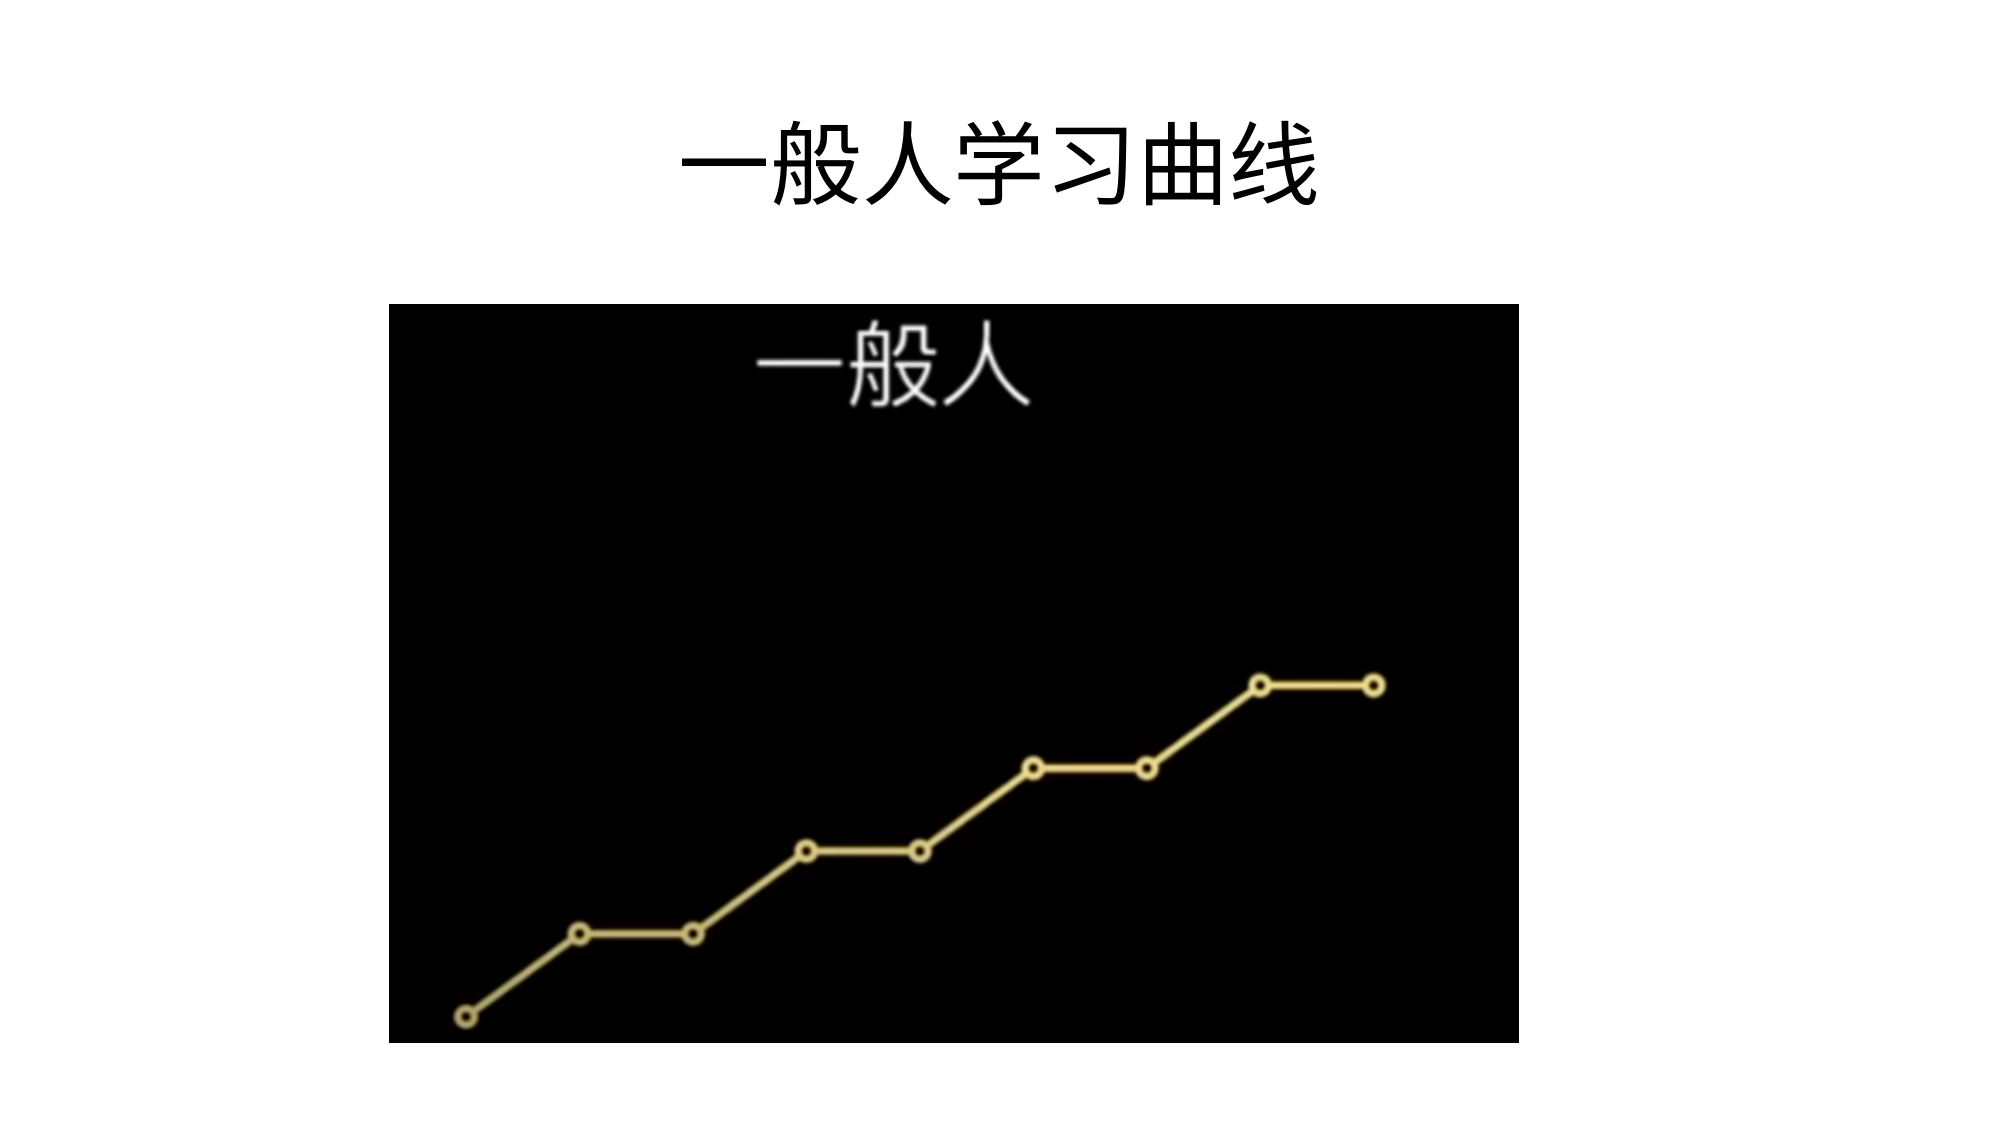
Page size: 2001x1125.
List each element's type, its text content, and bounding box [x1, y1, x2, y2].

title 一般人学习曲线 [137, 59, 1863, 278]
picture [389, 304, 1519, 1043]
